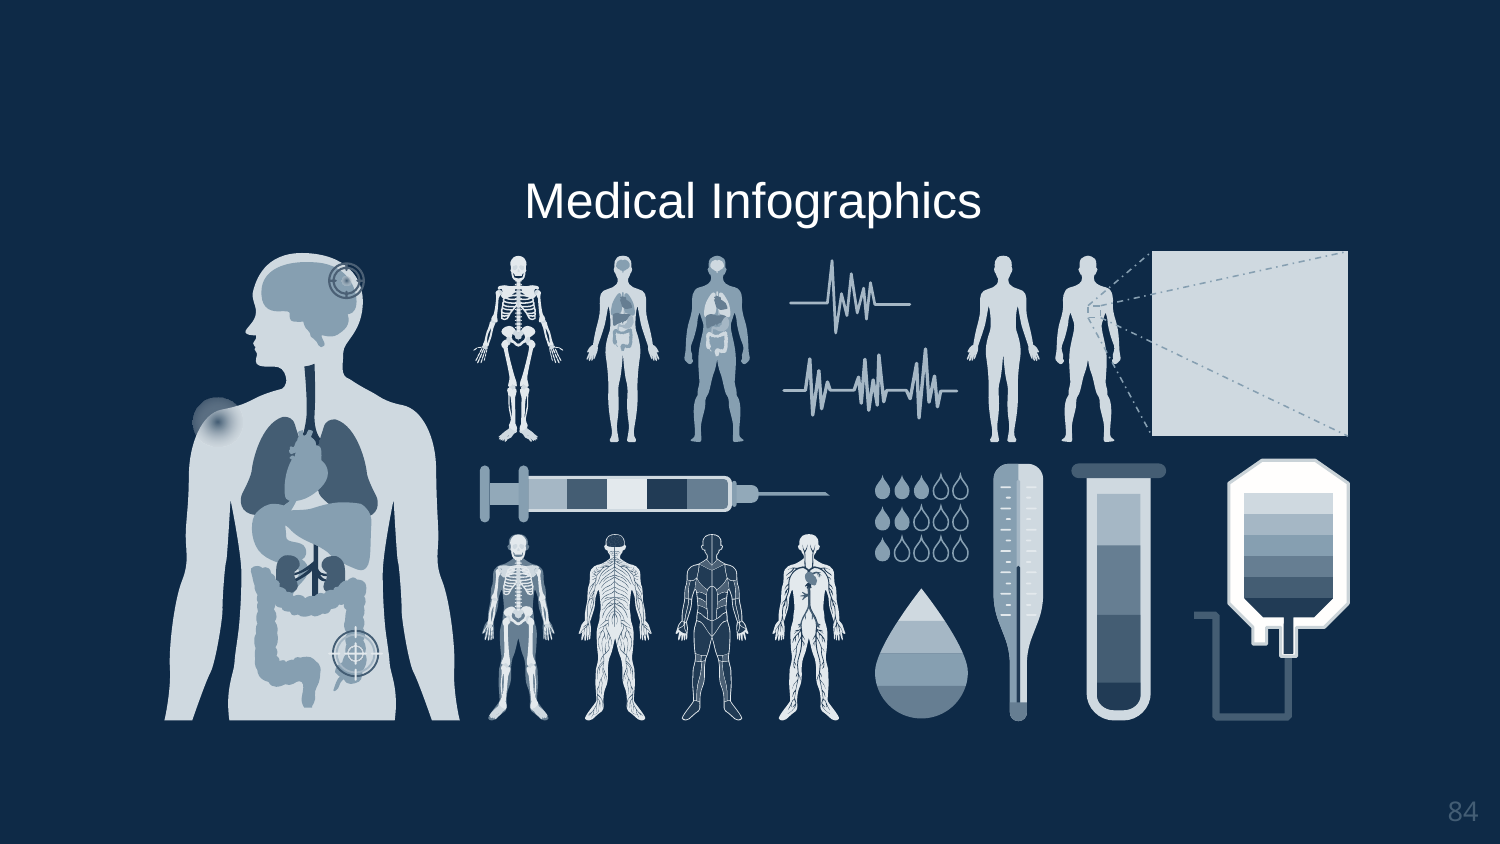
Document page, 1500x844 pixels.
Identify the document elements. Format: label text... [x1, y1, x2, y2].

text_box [327, 625, 384, 682]
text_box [479, 465, 830, 523]
text_box [782, 347, 959, 420]
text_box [1194, 460, 1349, 721]
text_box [585, 255, 661, 443]
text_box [993, 463, 1044, 722]
text_box [1055, 258, 1082, 443]
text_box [675, 533, 749, 721]
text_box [874, 588, 969, 719]
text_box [481, 533, 556, 721]
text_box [771, 533, 846, 721]
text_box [578, 533, 653, 721]
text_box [683, 255, 751, 443]
text_box [966, 255, 1040, 443]
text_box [472, 255, 565, 443]
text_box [1087, 251, 1349, 437]
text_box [327, 262, 366, 300]
slide_number ‹#› [1403, 779, 1494, 844]
text_box [789, 259, 912, 335]
title Medical Infographics [175, 153, 1332, 233]
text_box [164, 252, 461, 721]
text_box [874, 474, 969, 562]
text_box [1071, 463, 1167, 721]
